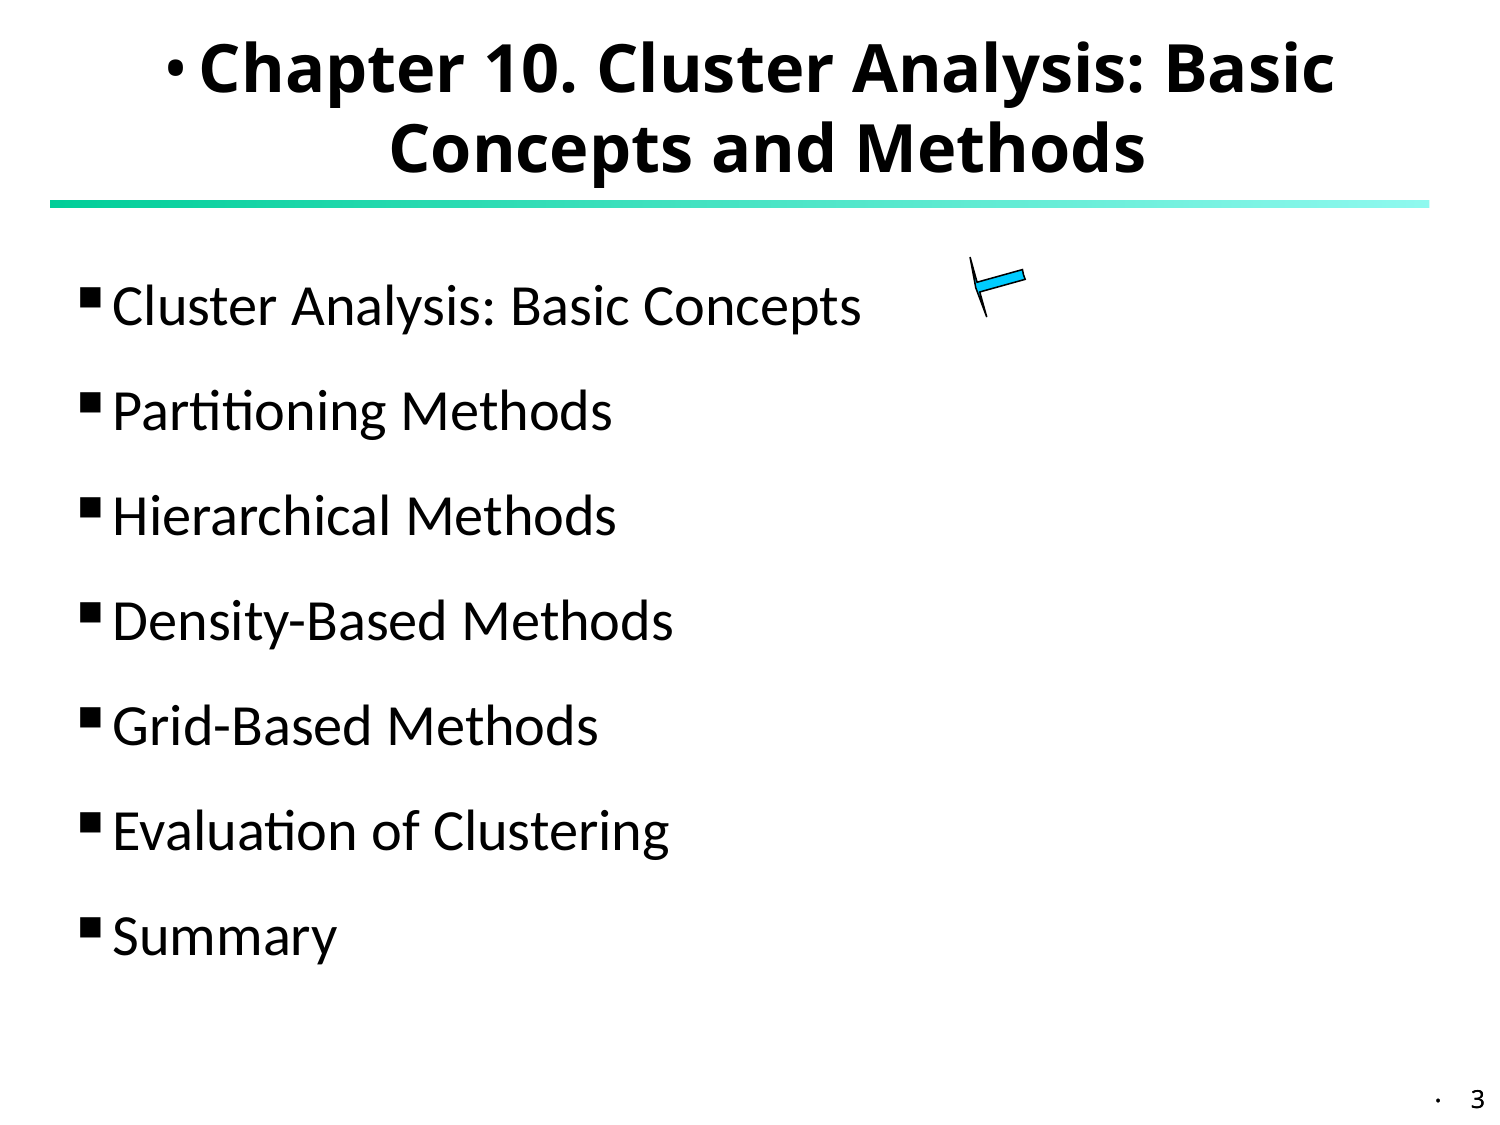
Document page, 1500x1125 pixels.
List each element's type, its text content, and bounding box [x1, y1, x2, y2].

text_box <number> [1187, 1062, 1500, 1125]
text_box Cluster Analysis: Basic Concepts Partitioning Methods Hierarchical Methods Density-Based Methods Grid-Based Methods Evaluation of Clustering Summary [62, 224, 1412, 1075]
text_box Chapter 10. Cluster Analysis: Basic Concepts and Methods [0, 24, 1500, 188]
text_box [970, 257, 1026, 318]
